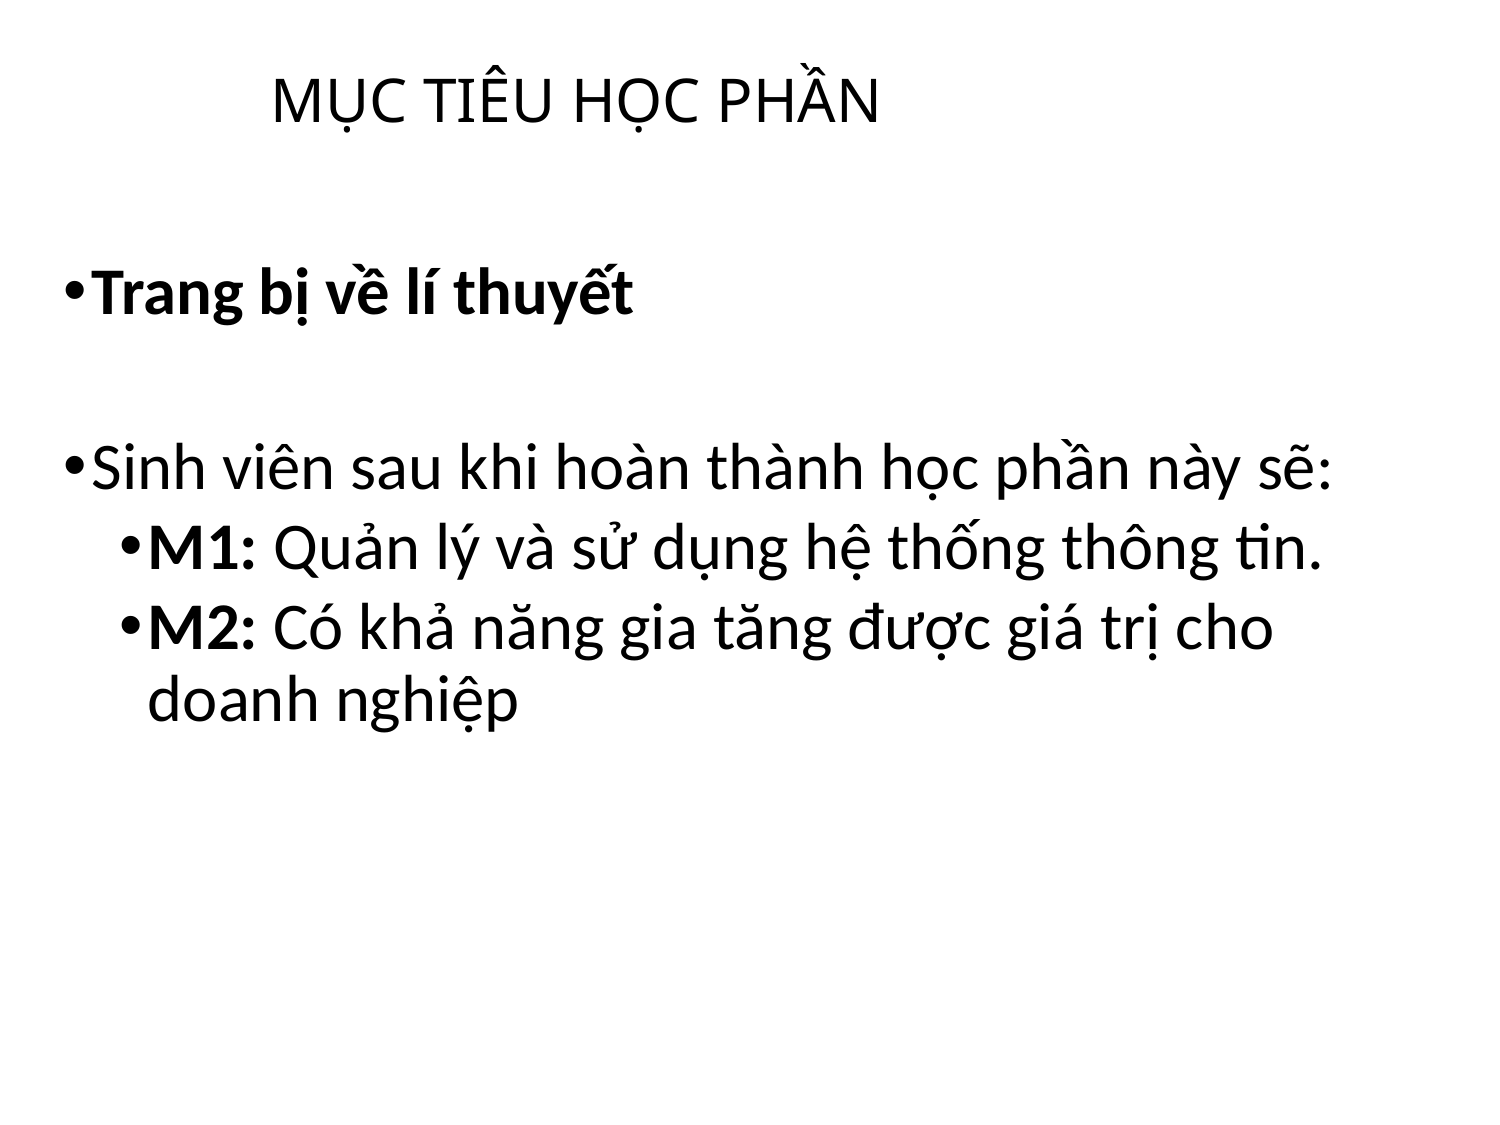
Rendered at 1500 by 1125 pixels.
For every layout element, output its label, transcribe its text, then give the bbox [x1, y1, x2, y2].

title MỤC TIÊU HỌC PHẦN [255, 62, 1239, 144]
list Trang bị về lí thuyết Sinh viên sau khi hoàn thành học phần này sẽ: M1: Quản lý và sử dụng hệ thống thông tin. M2: Có khả năng gia tăng được giá trị cho doanh nghiệp [48, 249, 1446, 815]
